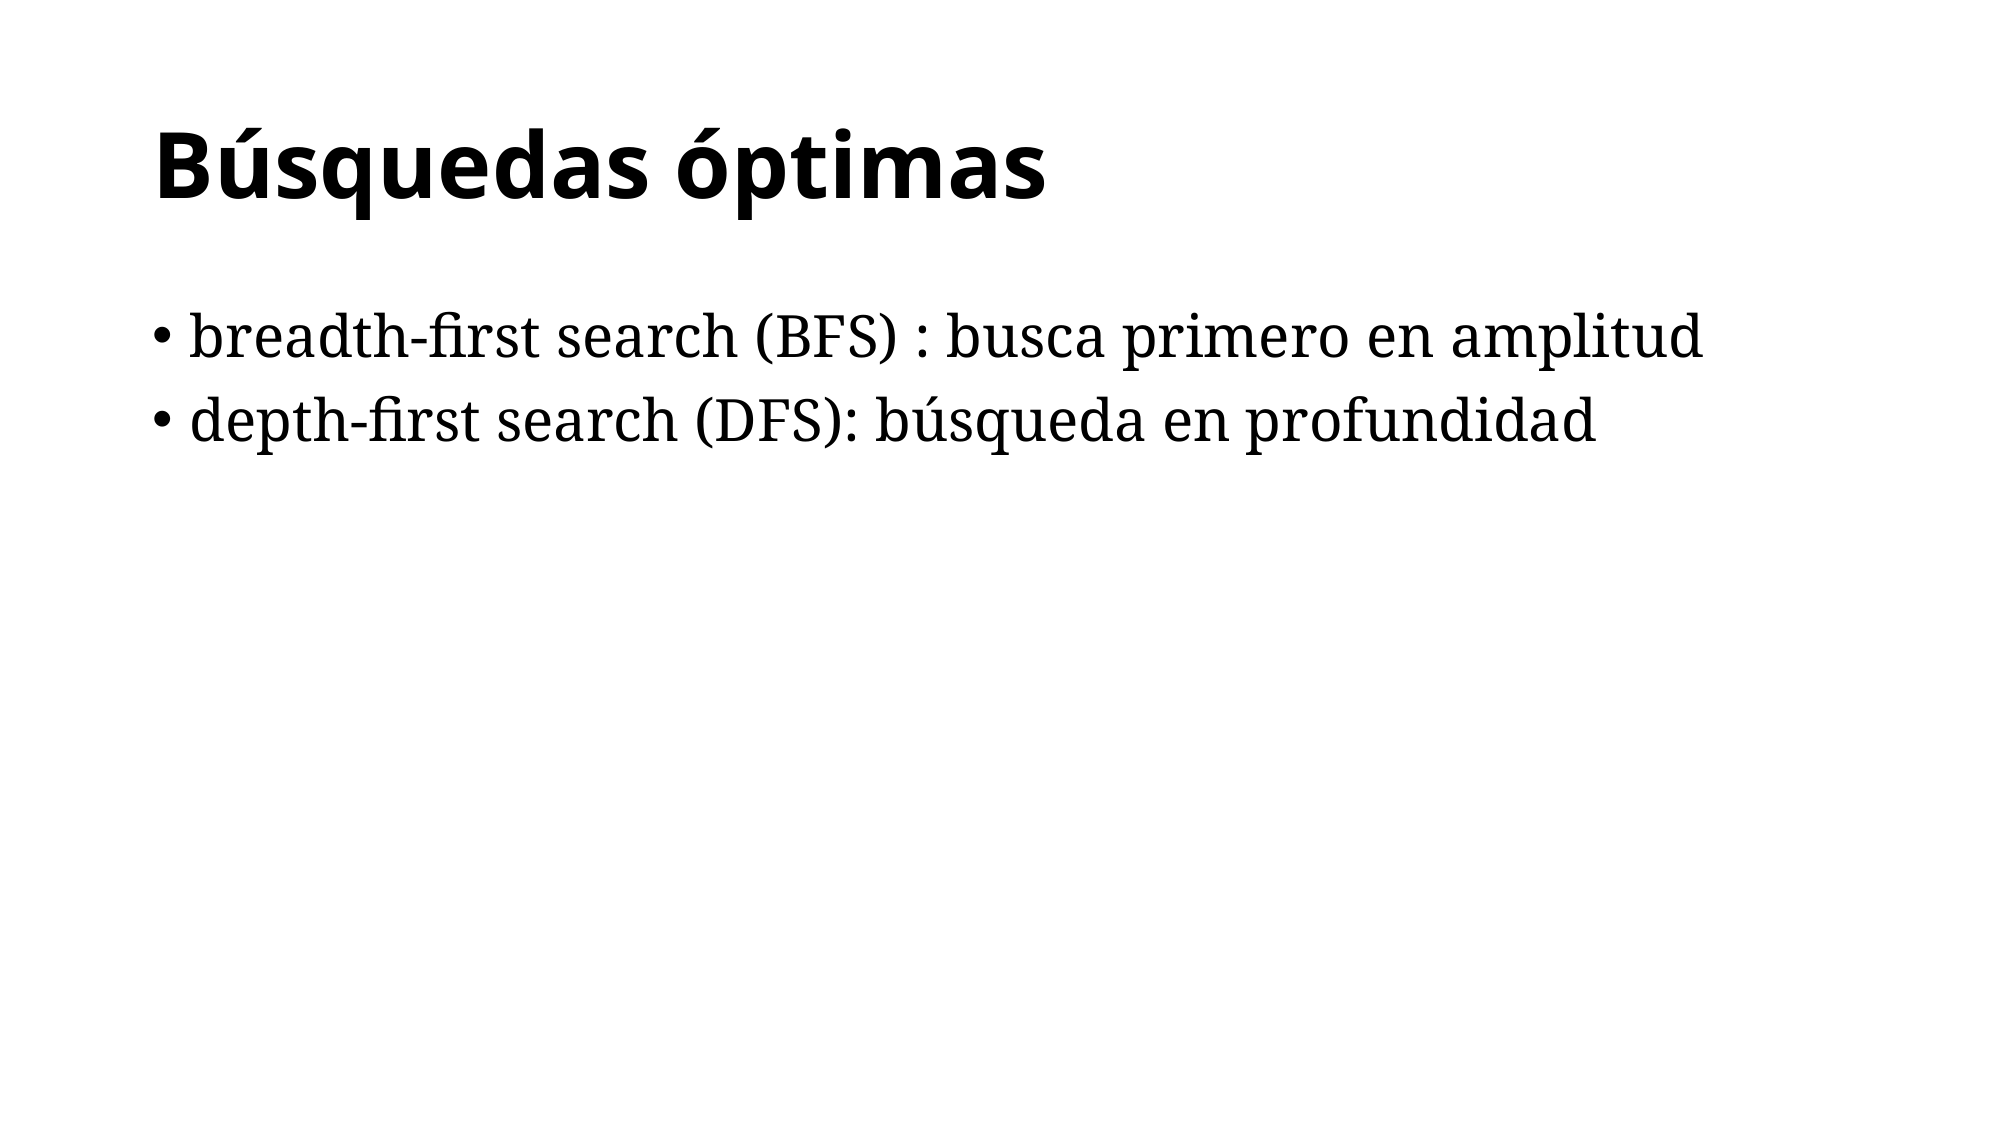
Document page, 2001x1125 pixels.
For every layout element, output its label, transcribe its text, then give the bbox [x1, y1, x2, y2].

title Búsquedas óptimas [137, 59, 1863, 278]
list breadth-first search (BFS) : busca primero en amplitud depth-first search (DFS): búsqueda en profundidad [137, 299, 1863, 1014]
